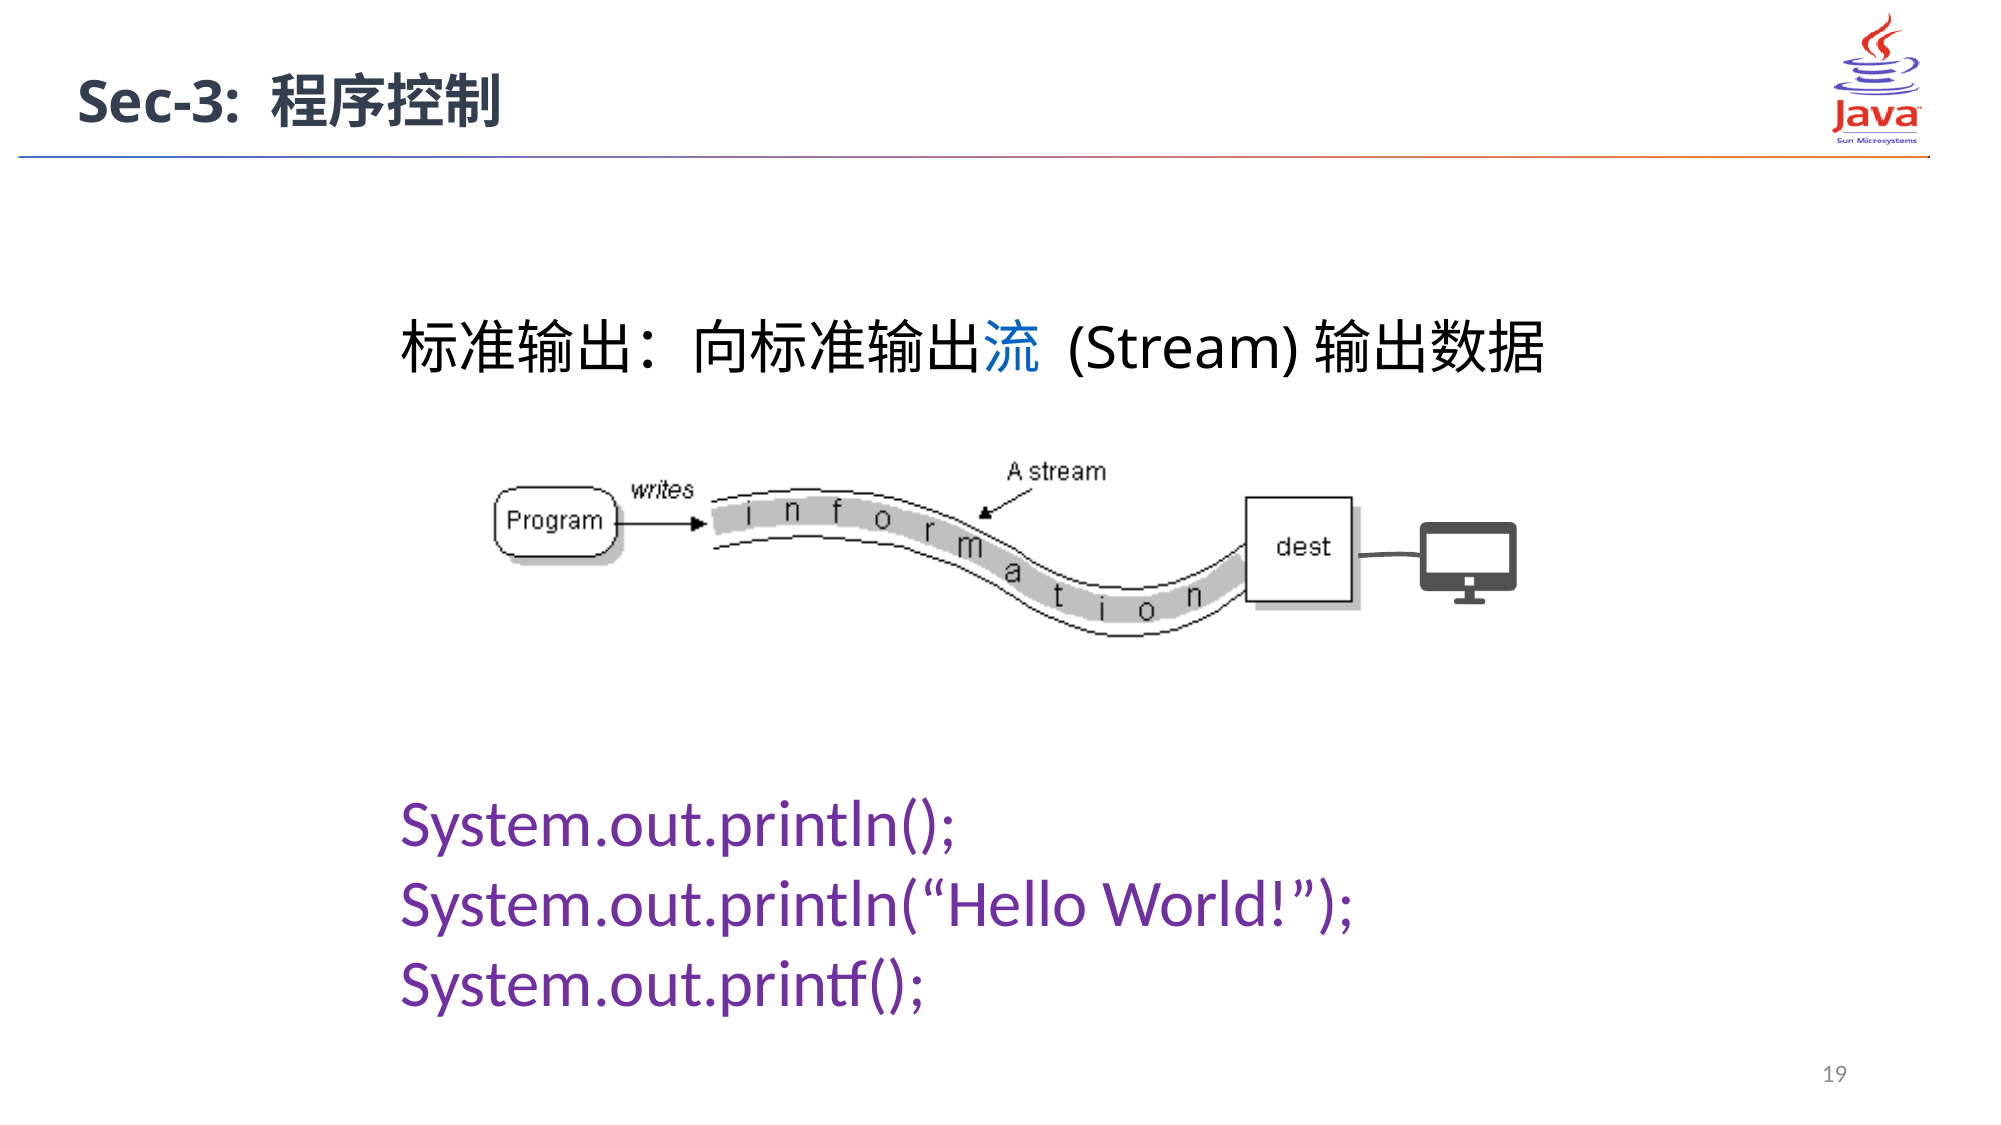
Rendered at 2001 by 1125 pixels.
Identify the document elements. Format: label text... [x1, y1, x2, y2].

text_box 标准输出：向标准输出流 (Stream)输出数据 System.out.println(); System.out.println(“Hello World!”); System.out.printf(); [385, 302, 1638, 1028]
slide_number 19 [1412, 1042, 1863, 1103]
picture [456, 444, 1523, 664]
picture [1825, 9, 1930, 149]
text_box Sec-3: 程序控制 [75, 62, 1047, 135]
